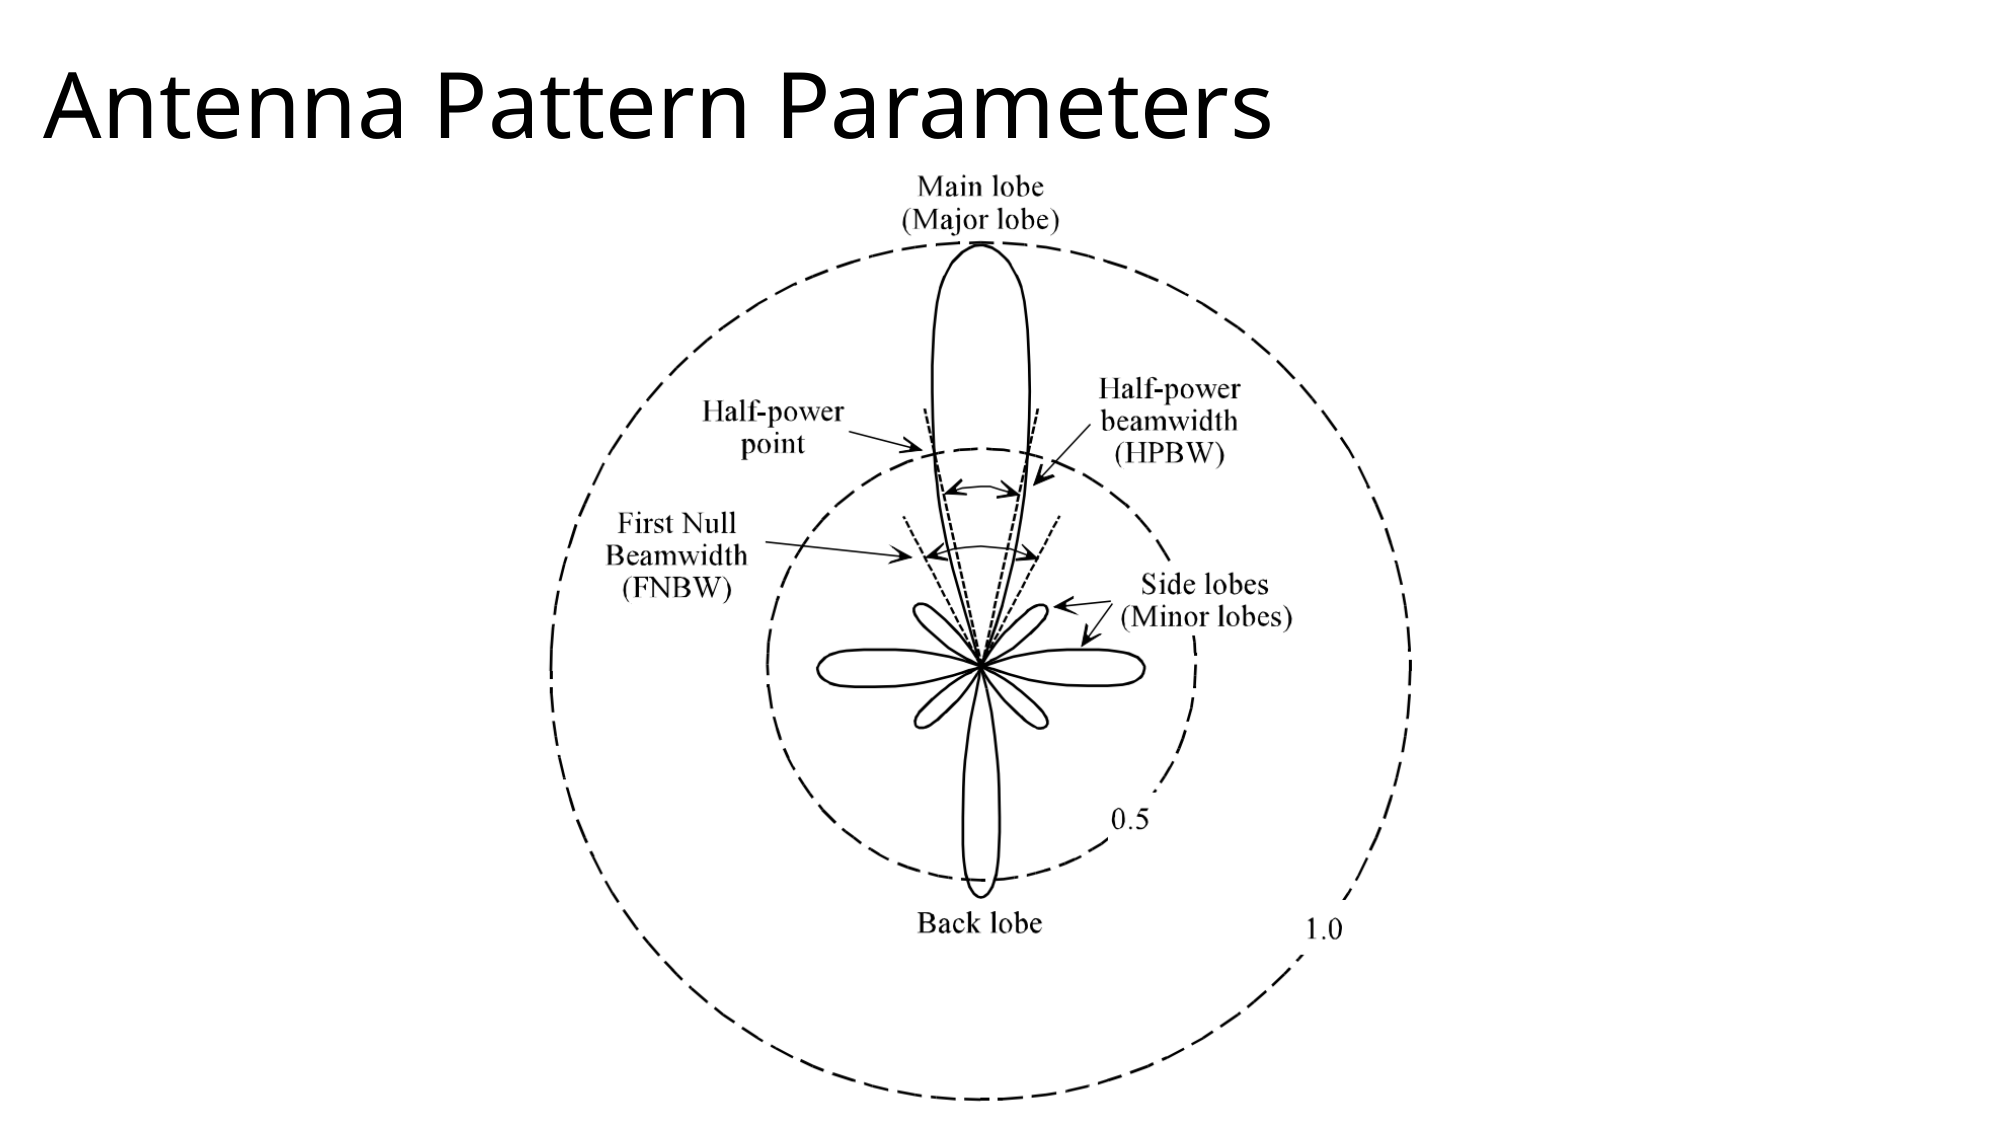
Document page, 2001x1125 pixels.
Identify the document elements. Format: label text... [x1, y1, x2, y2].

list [488, 145, 1497, 1125]
title Antenna Pattern Parameters [28, 0, 1754, 218]
